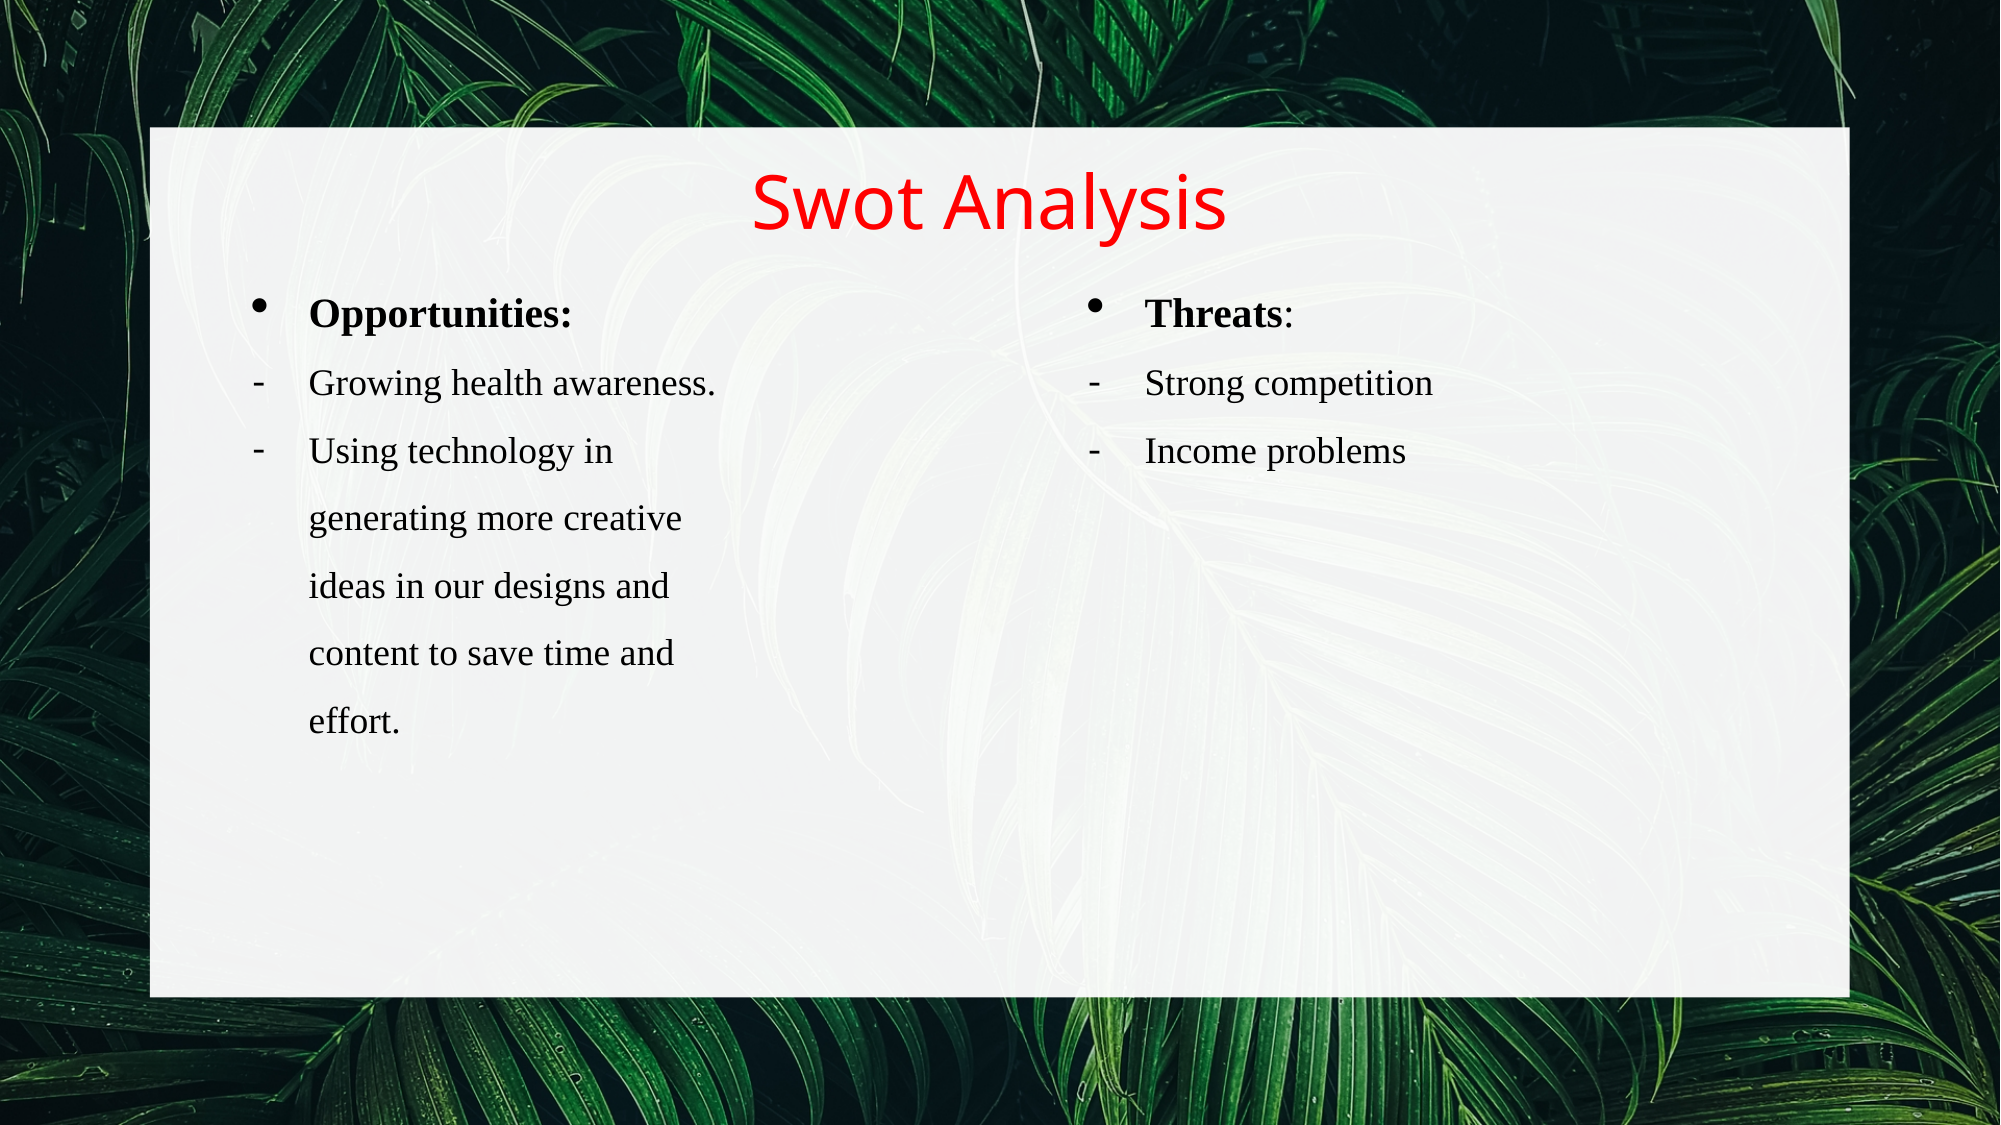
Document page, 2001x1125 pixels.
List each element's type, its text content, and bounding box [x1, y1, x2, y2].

text_box Threats: Strong competition Income problems [1073, 253, 1611, 971]
title Swot Analysis [179, 127, 1821, 254]
picture [0, 0, 2000, 1125]
list Opportunities: Growing health awareness. Using technology in generating more creative ideas in our designs and content to save time and effort. [237, 253, 775, 971]
